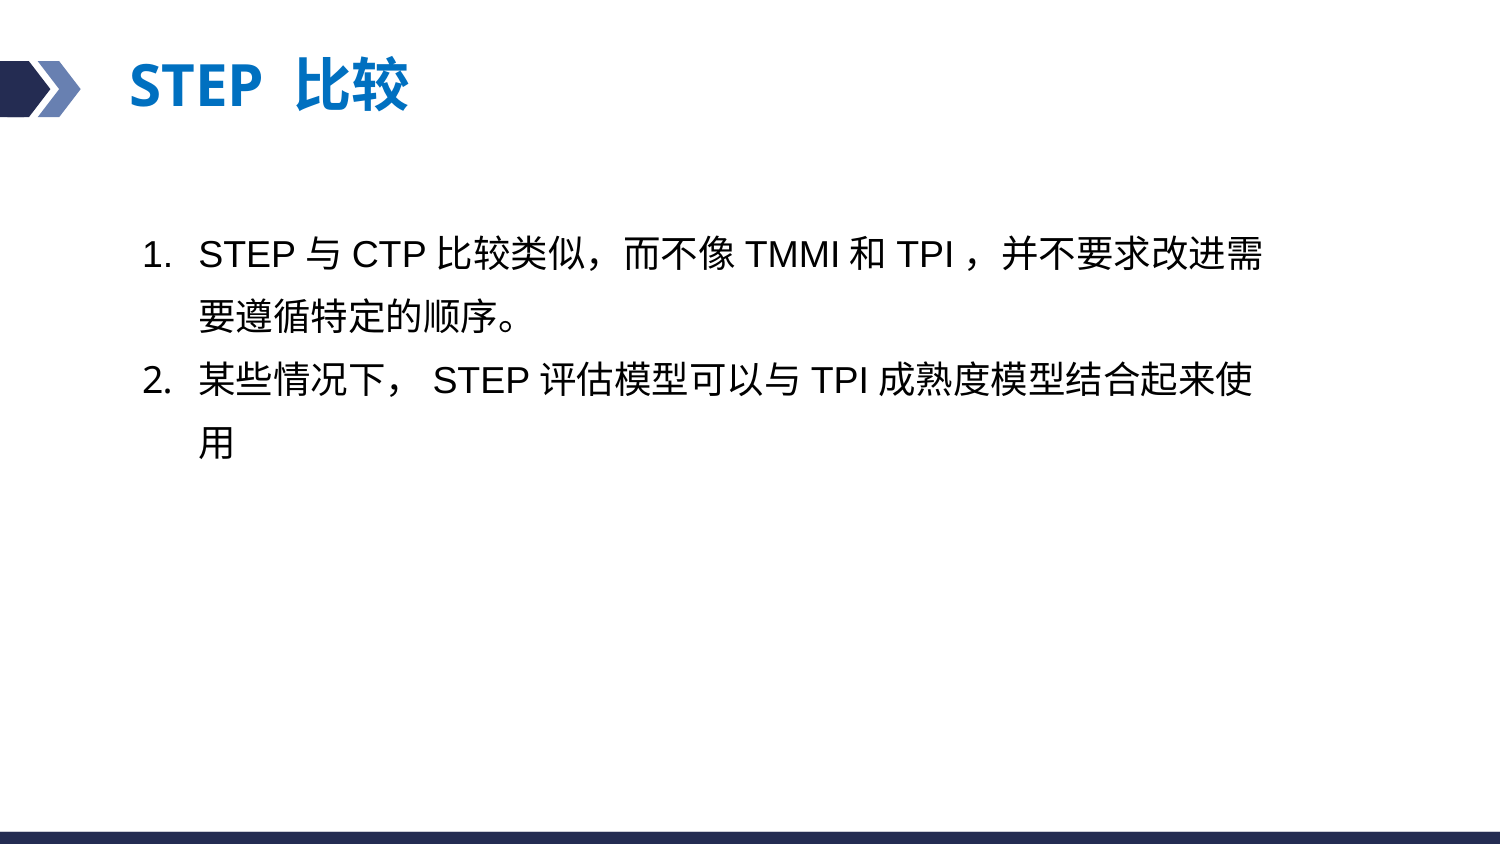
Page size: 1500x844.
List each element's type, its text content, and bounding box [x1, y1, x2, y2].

title STEP 比较 [114, 48, 750, 136]
text_box STEP与CTP比较类似，而不像TMMI和TPI，并不要求改进需要遵循特定的顺序。 某些情况下，STEP评估模型可以与TPI成熟度模型结合起来使用 [142, 212, 1266, 465]
